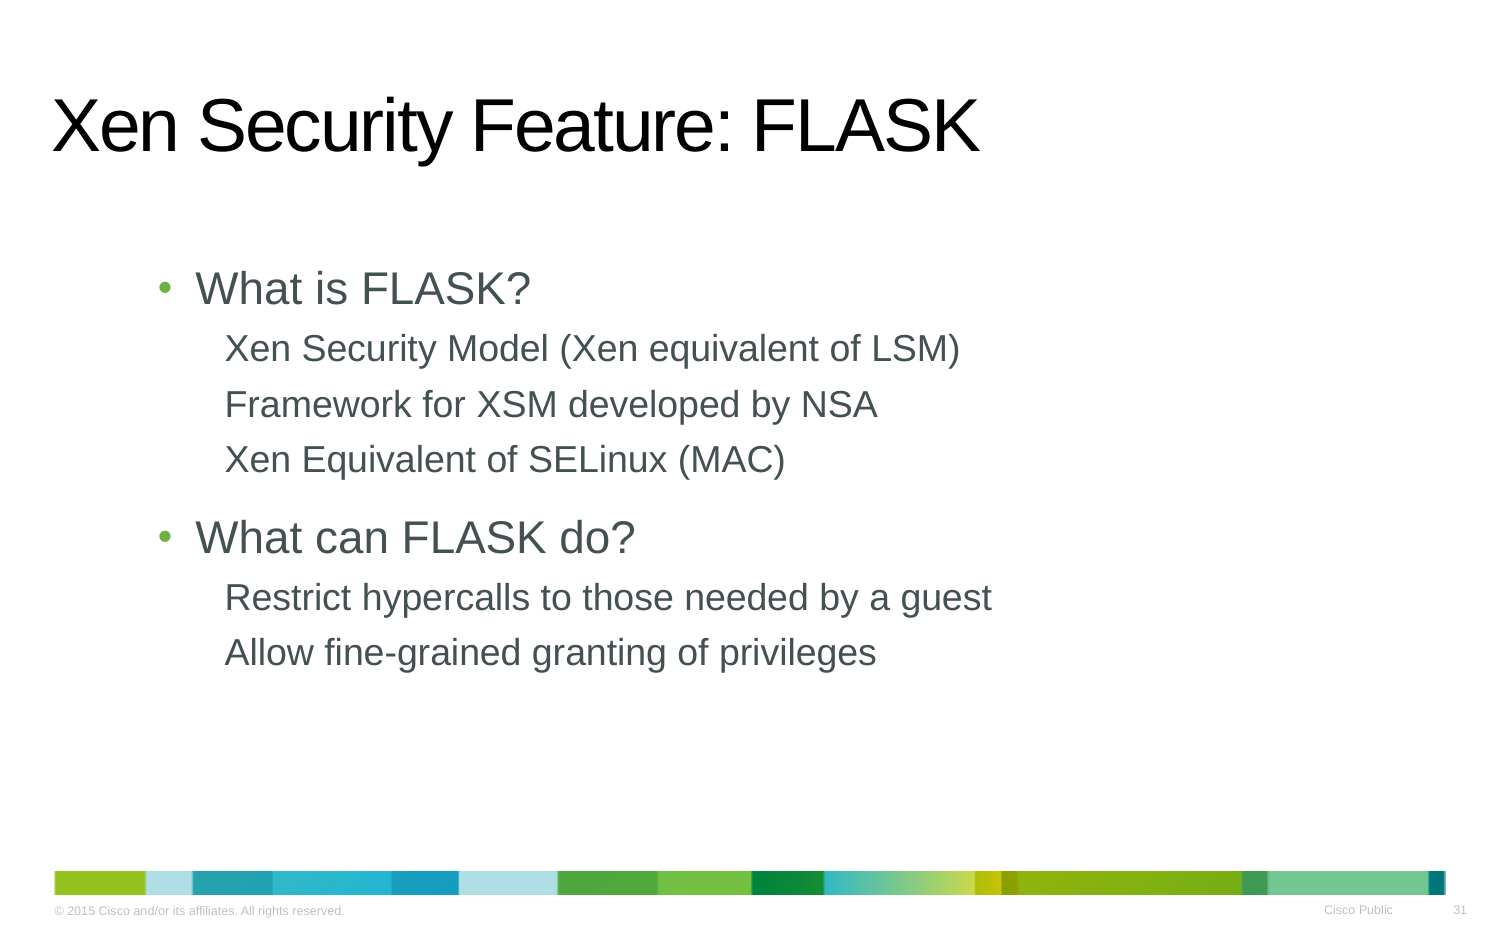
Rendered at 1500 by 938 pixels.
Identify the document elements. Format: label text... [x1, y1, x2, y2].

list What is FLASK? Xen Security Model (Xen equivalent of LSM) Framework for XSM developed by NSA Xen Equivalent of SELinux (MAC) What can FLASK do? Restrict hypercalls to those needed by a guest Allow fine-grained granting of privileges [142, 255, 1262, 816]
title Xen Security Feature: FLASK [37, 59, 1447, 174]
picture [54, 871, 1446, 895]
